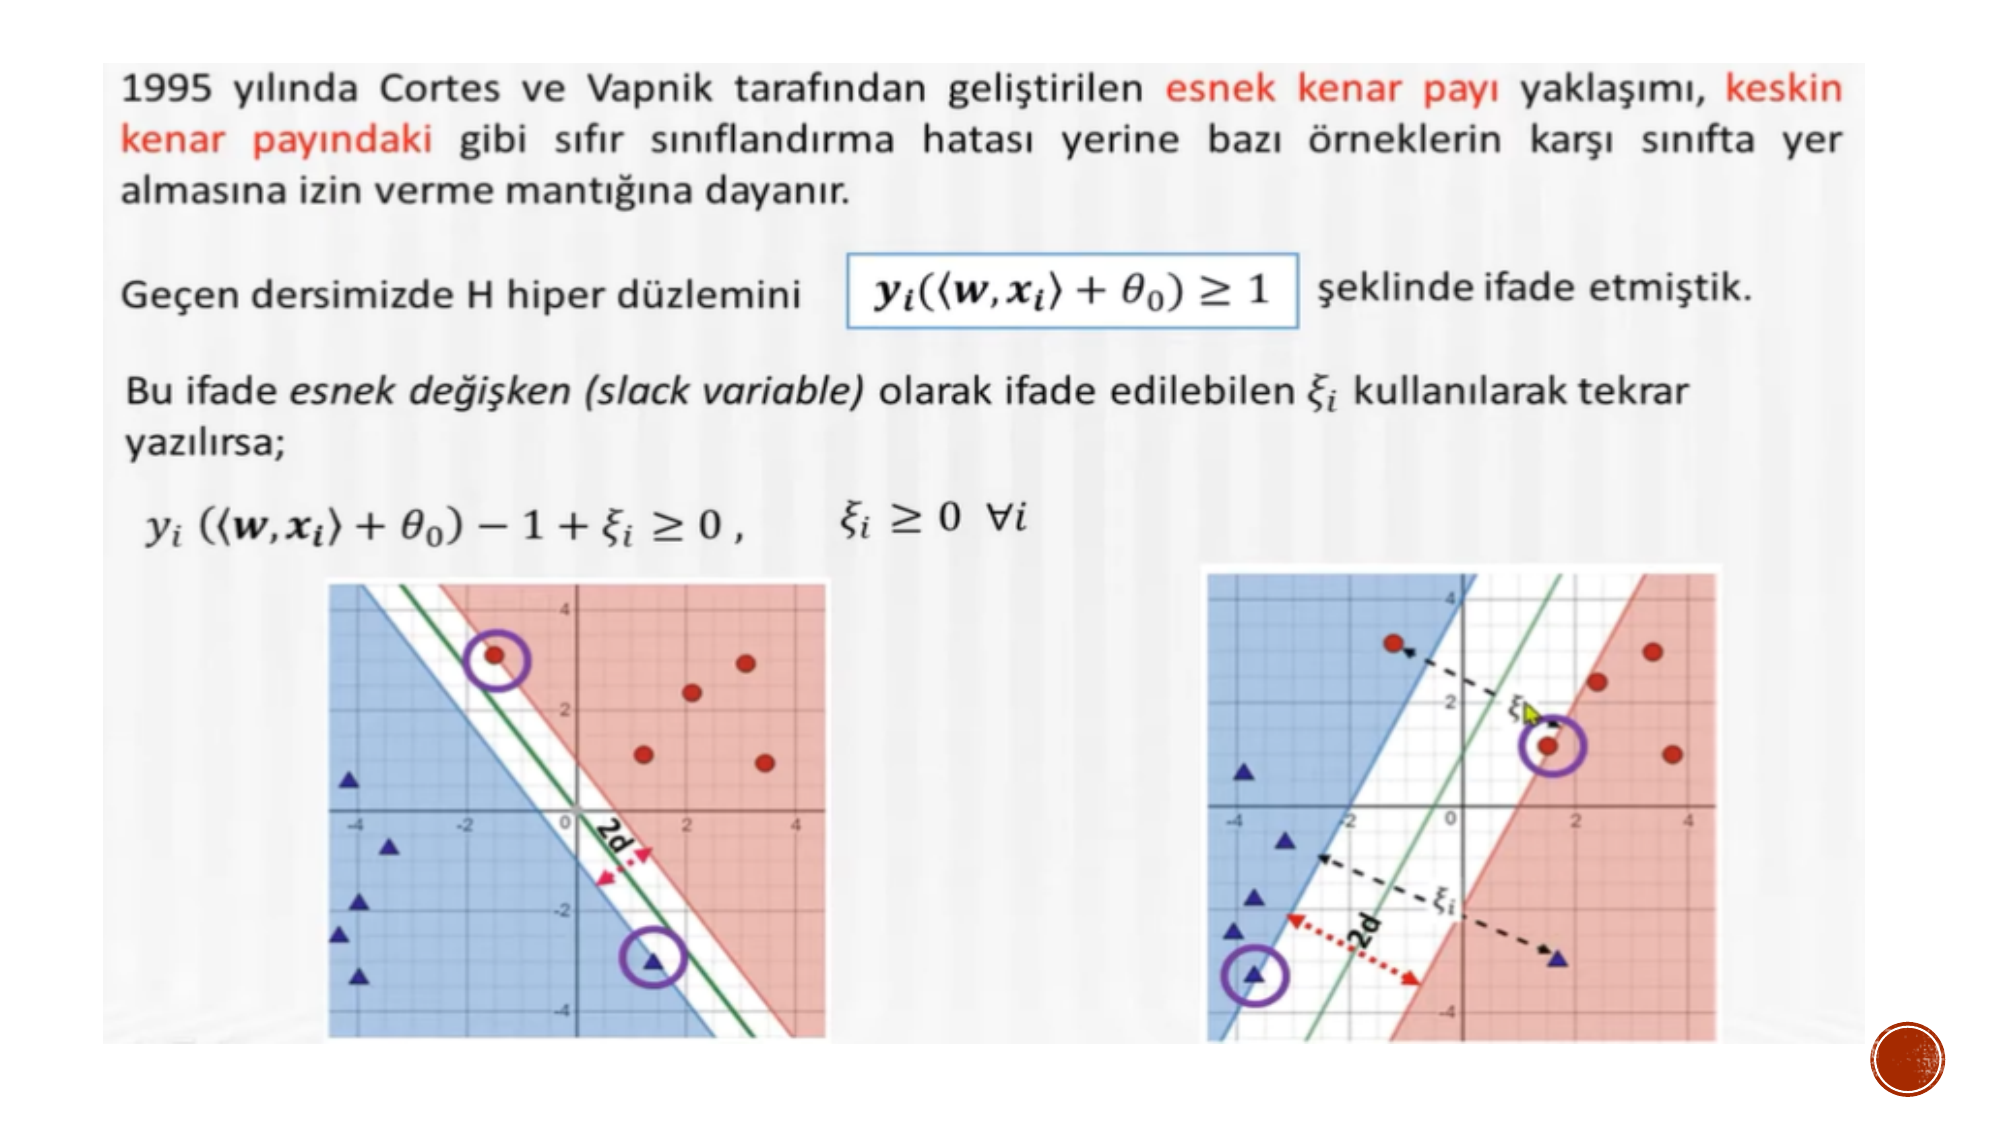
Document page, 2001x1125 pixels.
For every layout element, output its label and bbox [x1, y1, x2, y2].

list [108, 67, 1861, 1041]
